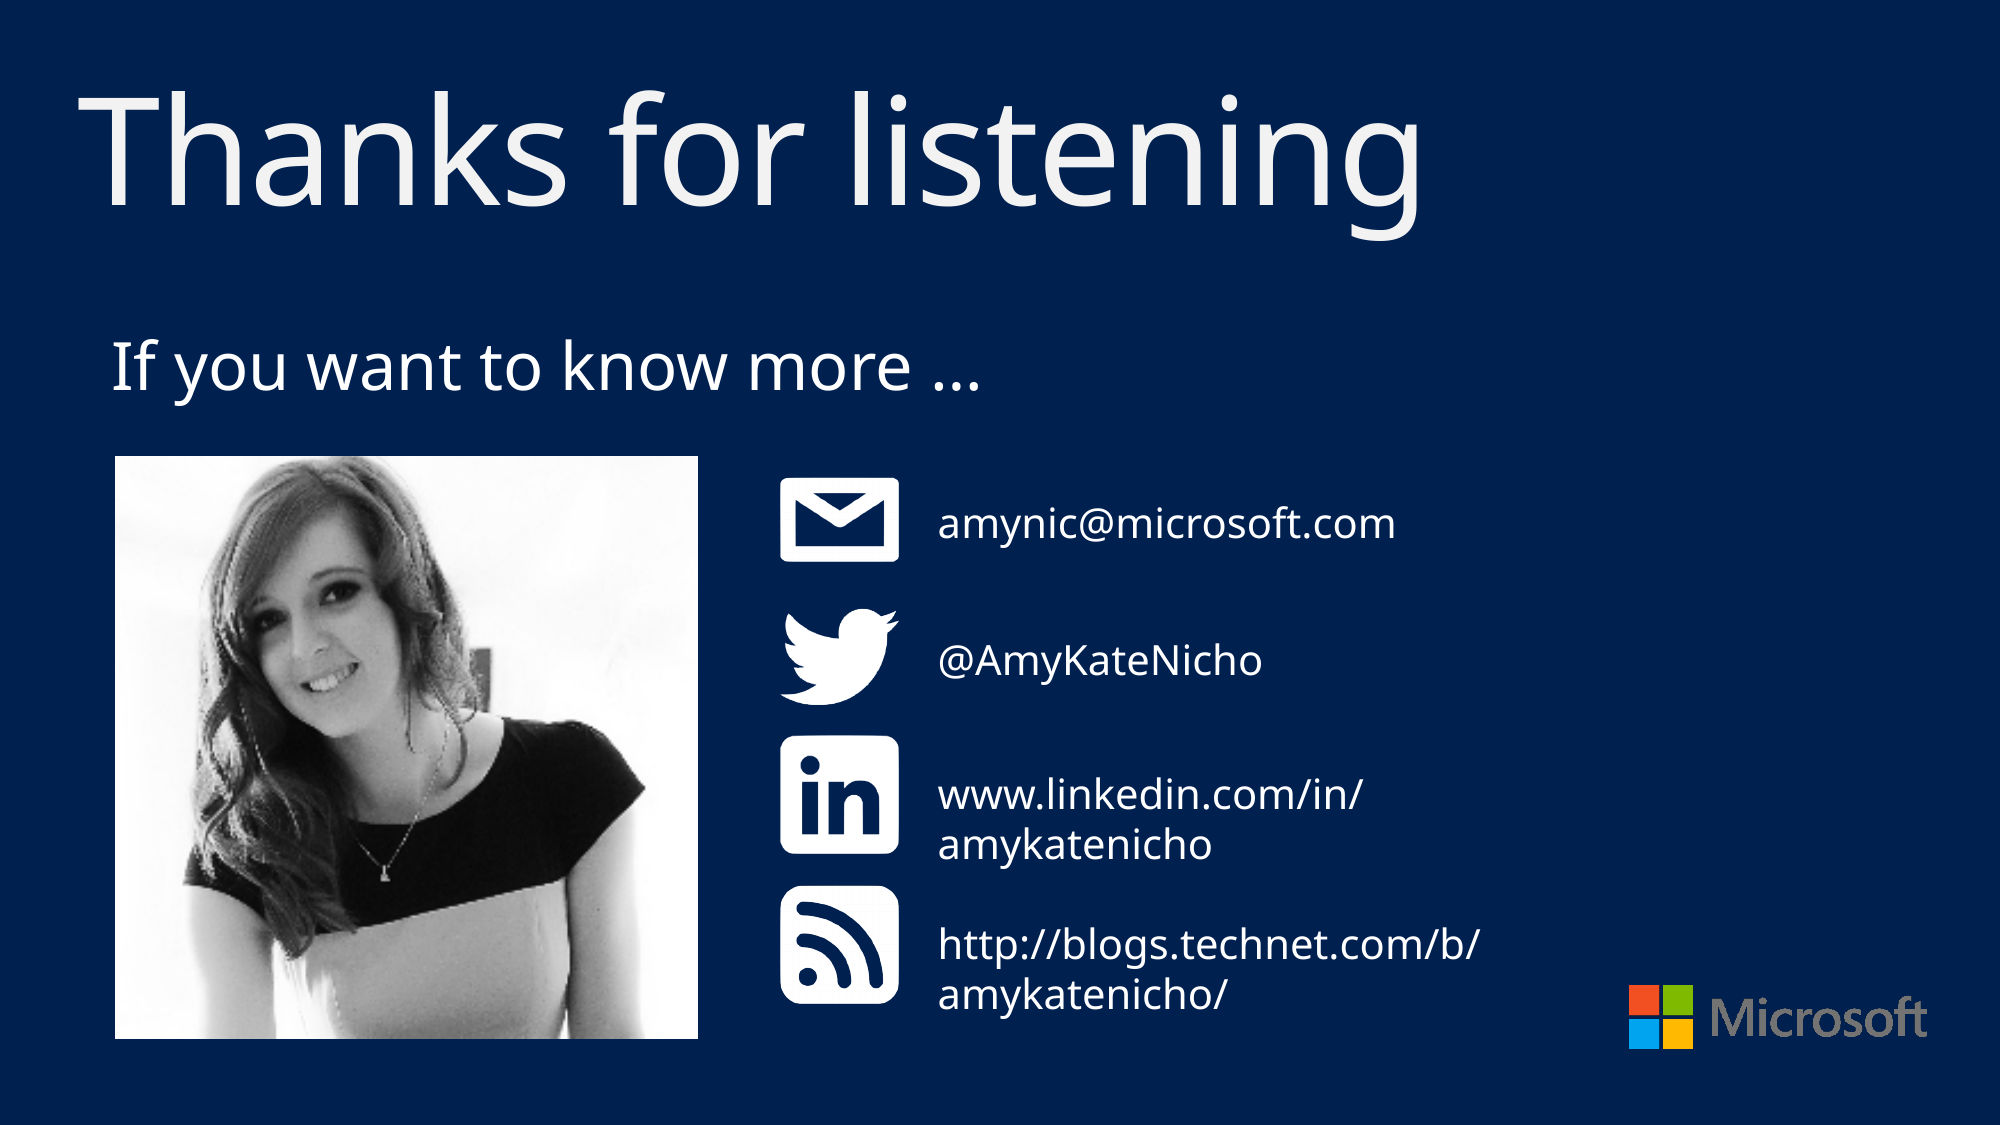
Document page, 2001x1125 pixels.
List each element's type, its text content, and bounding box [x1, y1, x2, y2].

text_box http://blogs.technet.com/b/amykatenicho/ [922, 910, 1712, 1026]
picture [114, 456, 698, 1040]
text_box If you want to know more … [81, 308, 1212, 429]
picture [1660, 985, 1927, 1049]
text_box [779, 460, 1621, 854]
picture [779, 884, 899, 1004]
title Thanks for listening [53, 40, 1894, 432]
